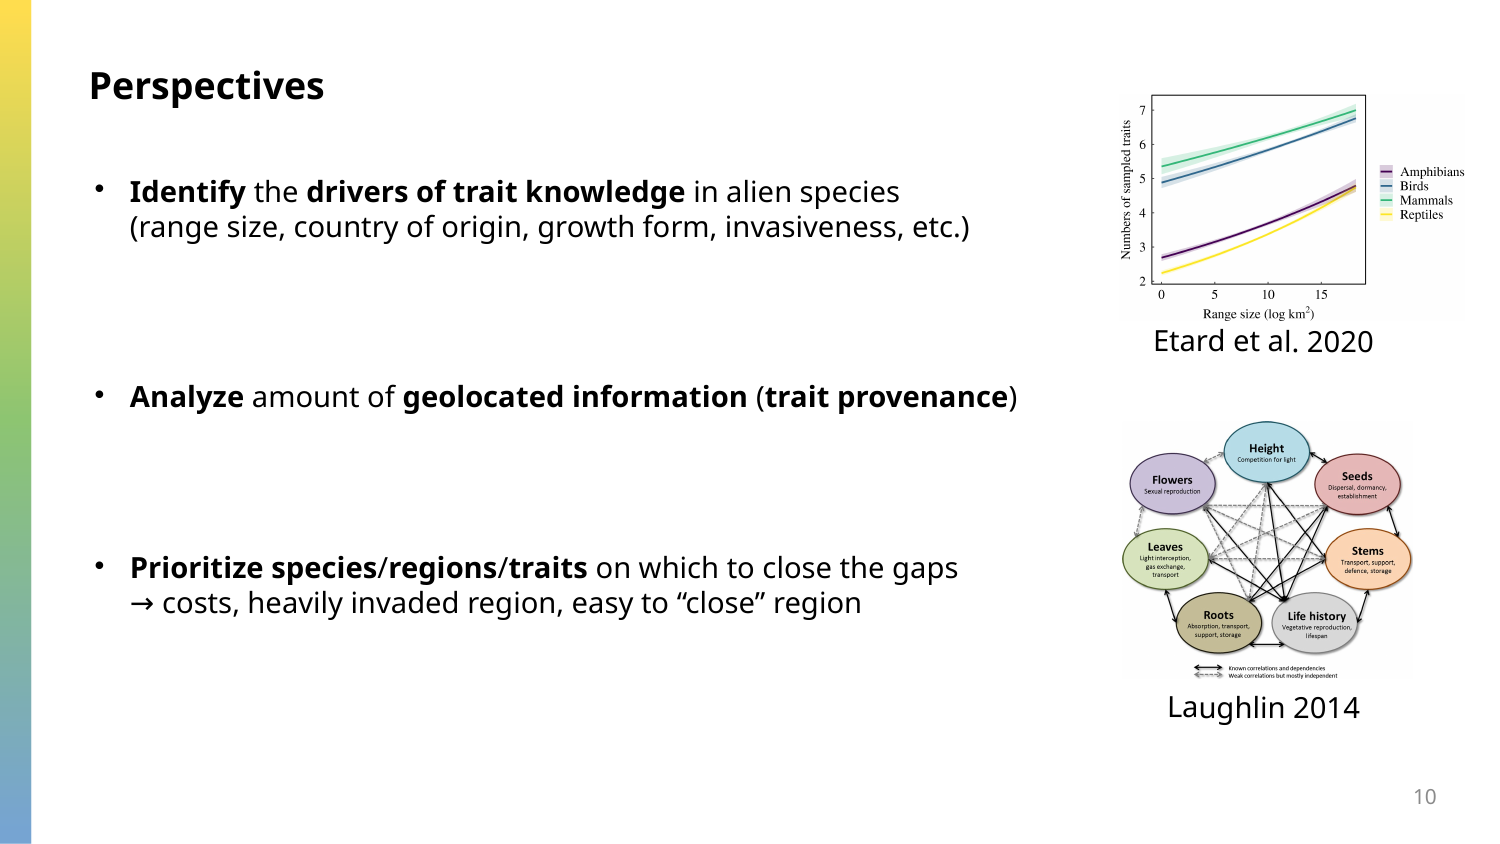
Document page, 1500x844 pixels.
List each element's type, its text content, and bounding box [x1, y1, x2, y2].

text_box <numéro> [1240, 767, 1437, 813]
text_box Identify the drivers of trait knowledge in alien species (range size, country of origin, growth form, invasiveness, etc.) Analyze amount of geolocated information (trait provenance) Prioritize species/regions/traits on which to close the gaps → costs, heavily invaded region, easy to “close” region [79, 165, 1173, 631]
text_box Etard et al. 2020 [1086, 314, 1441, 367]
text_box Laughlin 2014 [1086, 681, 1441, 733]
picture [0, 0, 1500, 844]
text_box Perspectives [88, 61, 1441, 156]
